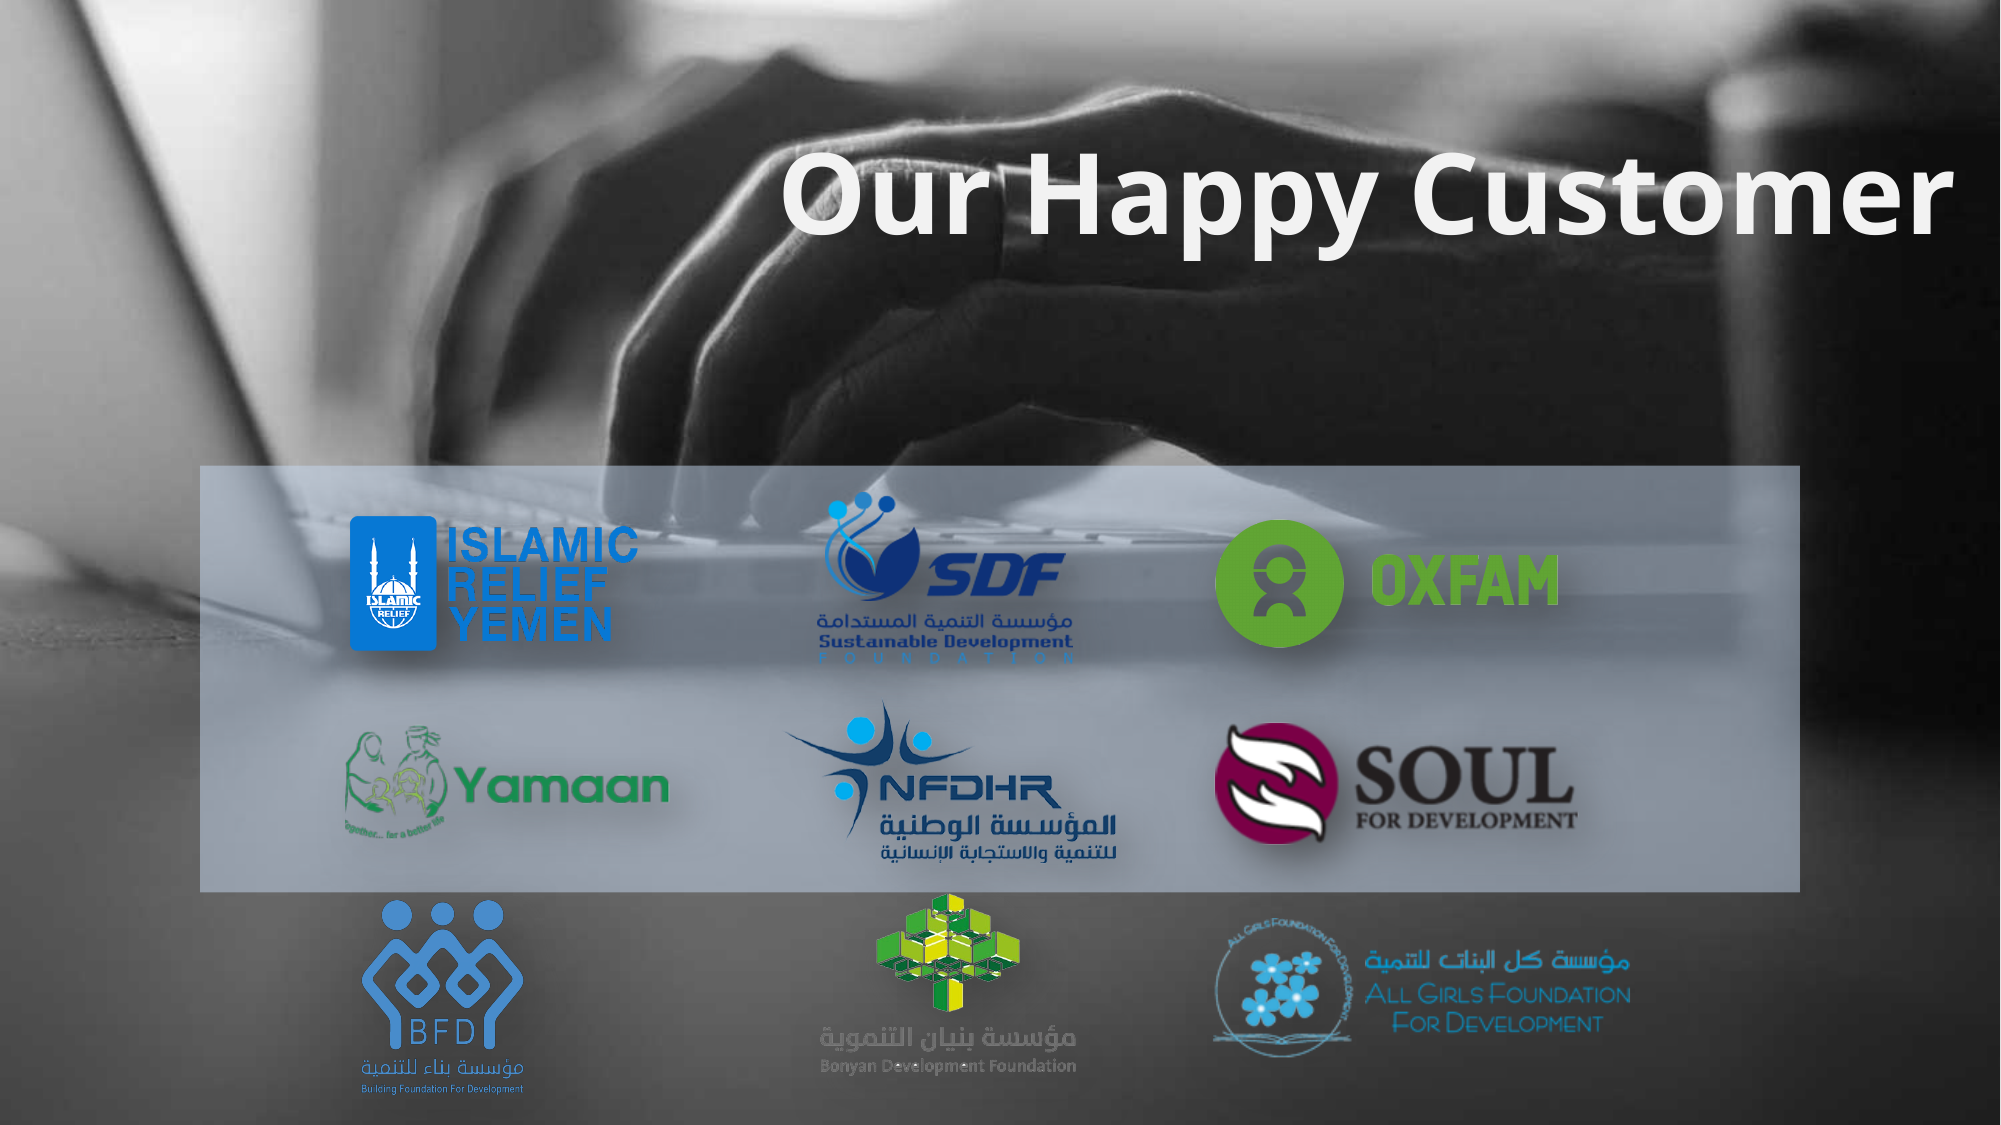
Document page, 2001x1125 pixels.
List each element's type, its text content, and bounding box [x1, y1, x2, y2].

picture [0, 0, 2001, 1125]
text_box [199, 465, 1801, 893]
text_box Our Happy Customer [735, 123, 2000, 274]
